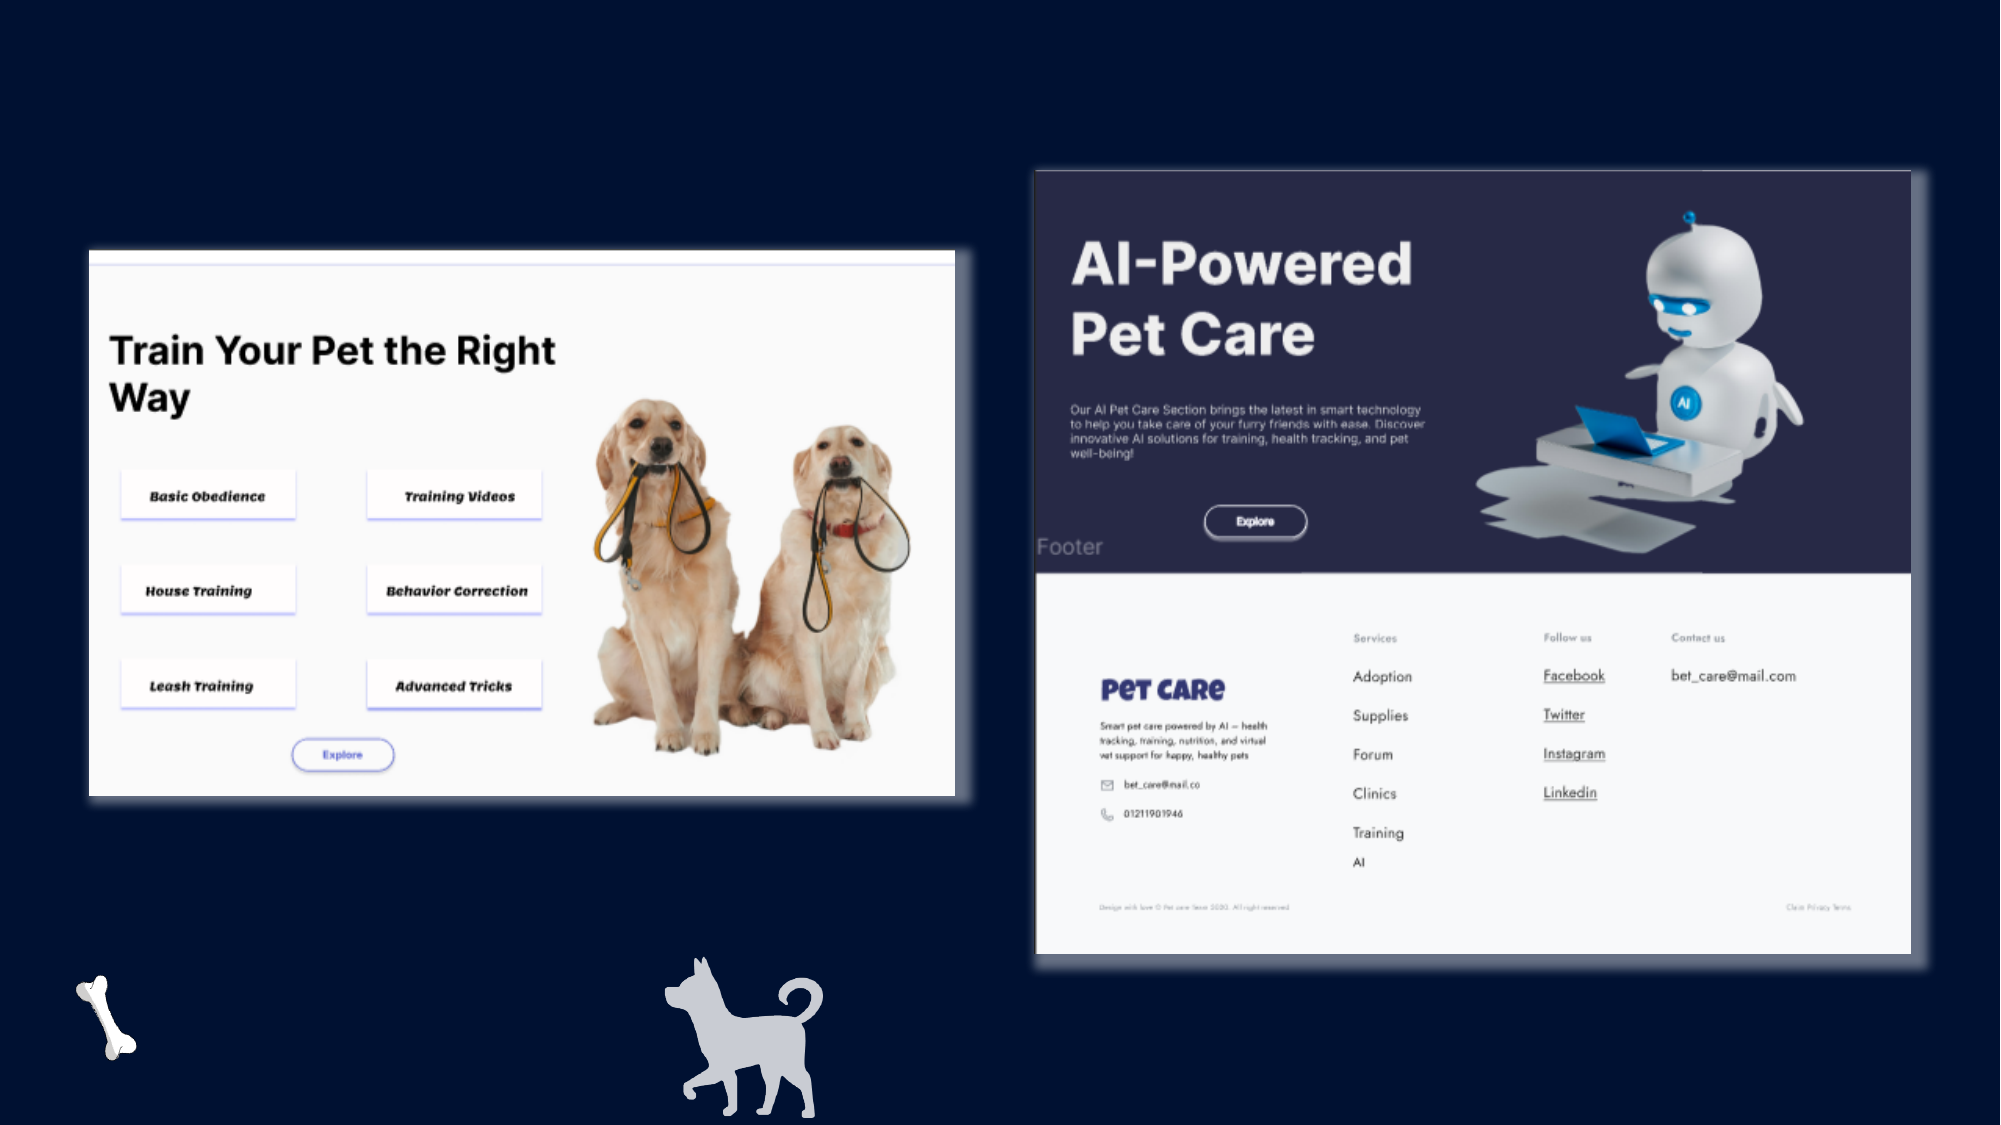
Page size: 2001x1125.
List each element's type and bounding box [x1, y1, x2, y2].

picture [33, 945, 179, 1090]
picture [1034, 170, 1911, 955]
picture [651, 943, 834, 1125]
picture [89, 249, 955, 796]
